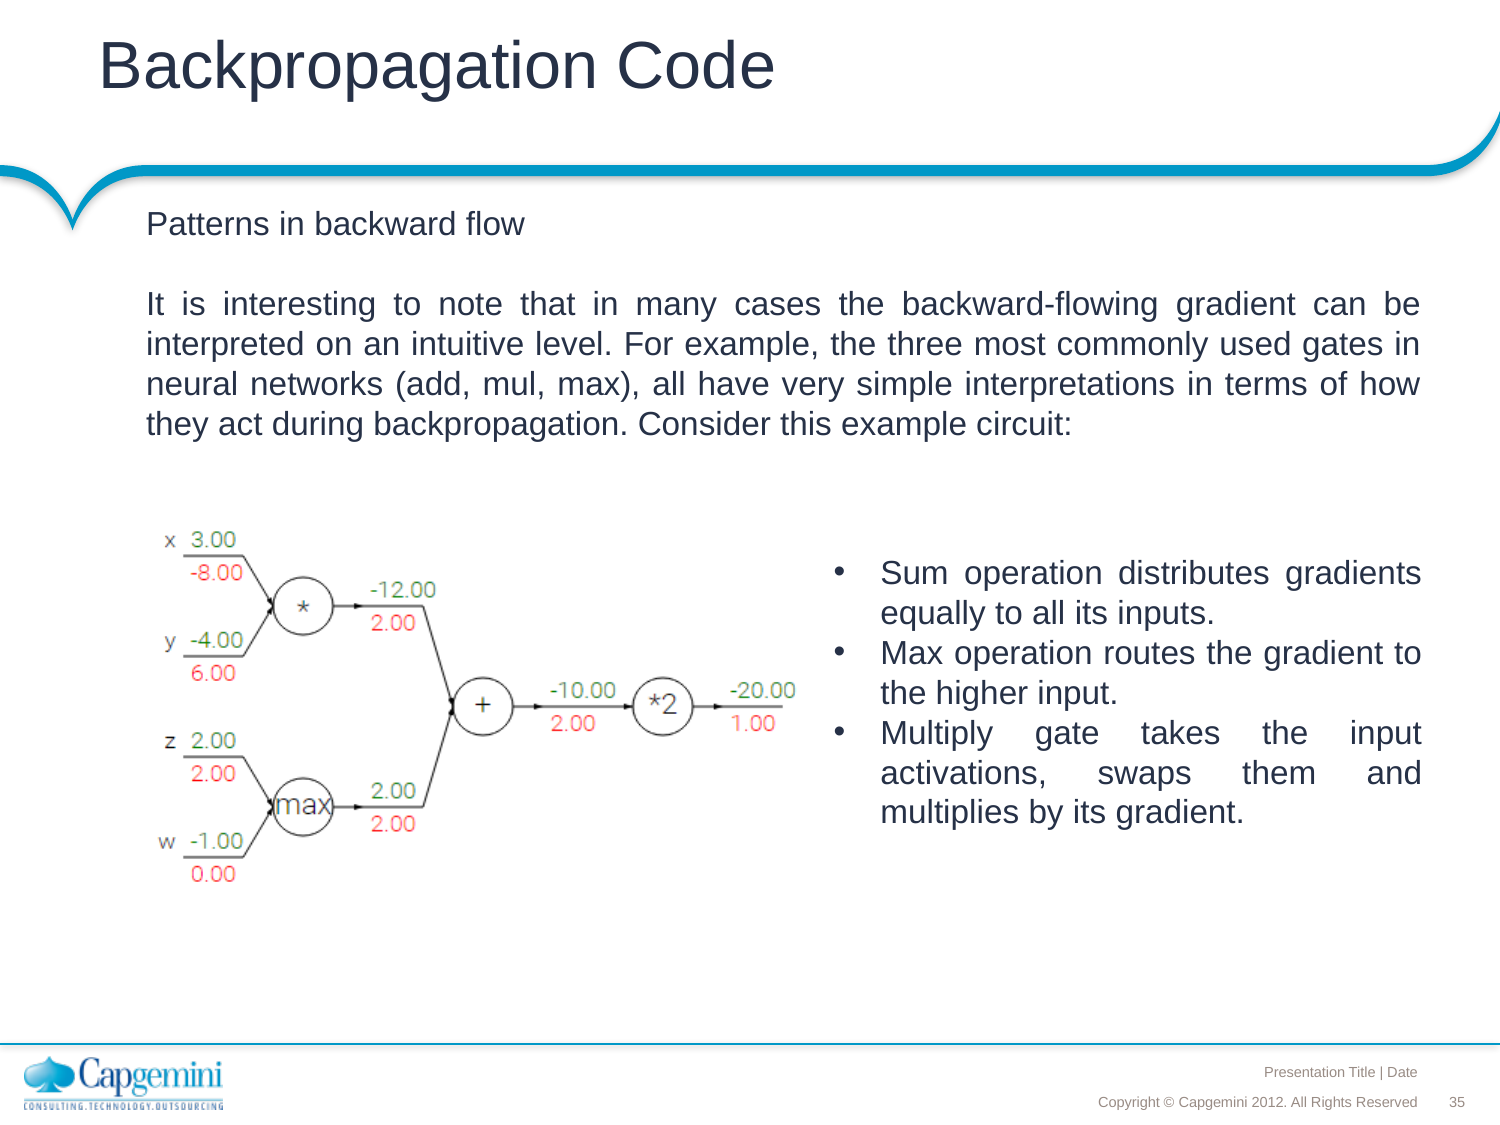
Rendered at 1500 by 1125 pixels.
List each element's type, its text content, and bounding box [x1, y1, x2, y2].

picture [131, 513, 817, 902]
text_box Patterns in backward flow It is interesting to note that in many cases the backward-flowing gradient can be interpreted on an intuitive level. For example, the three most commonly used gates in neural networks (add, mul, max), all have very simple interpretations in terms of how they act during backpropagation. Consider this example circuit: [131, 195, 1438, 450]
text_box Sum operation distributes gradients equally to all its inputs. Max operation routes the gradient to the higher input. Multiply gate takes the input activations, swaps them and multiplies by its gradient. [821, 543, 1438, 838]
title Backpropagation Code [50, 3, 1400, 134]
picture [24, 1056, 223, 1110]
